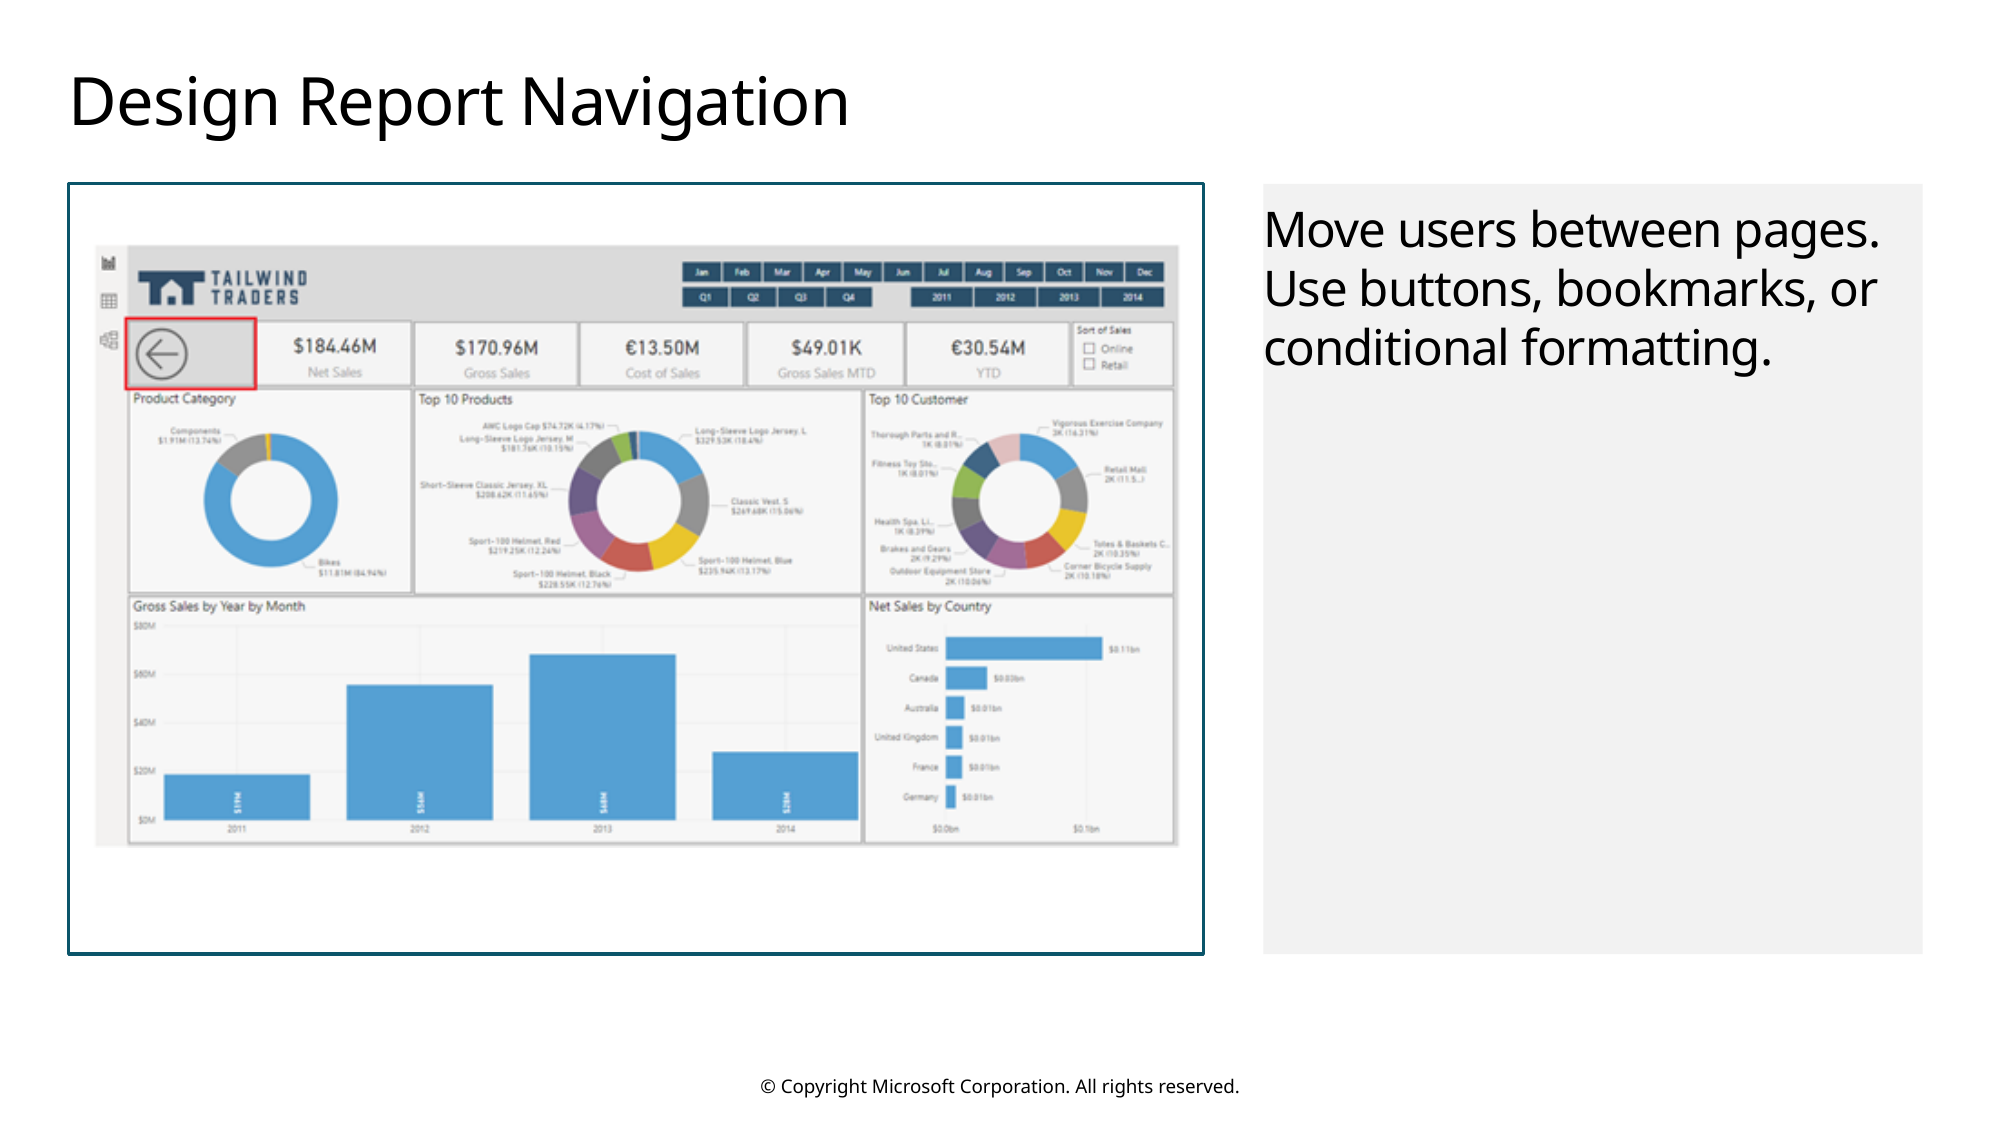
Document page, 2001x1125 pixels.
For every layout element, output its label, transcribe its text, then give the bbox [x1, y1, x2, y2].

picture [90, 239, 1182, 848]
title Design Report Navigation [68, 52, 1930, 164]
list Move users between pages. Use buttons, bookmarks, or conditional formatting. [1263, 183, 1923, 955]
text_box [68, 183, 1204, 955]
